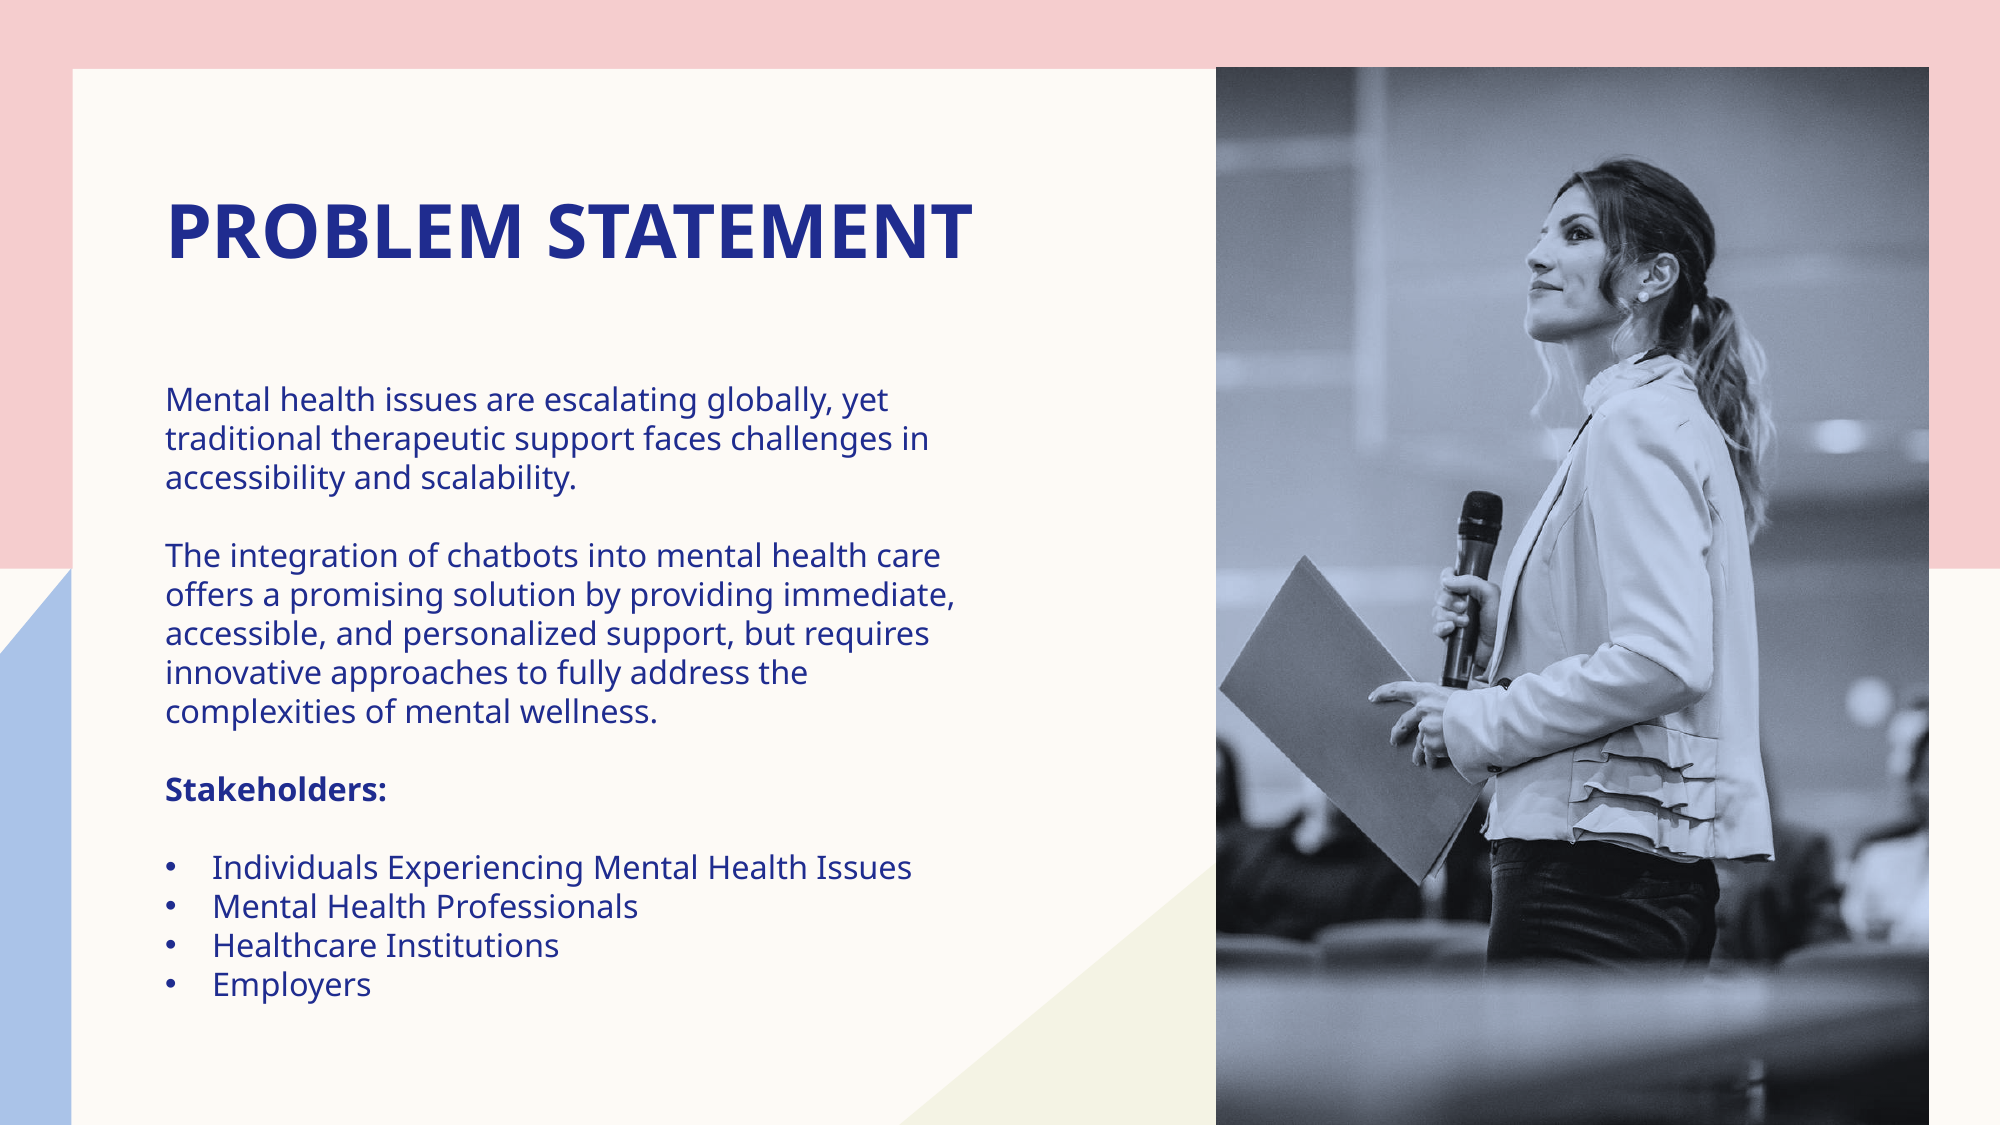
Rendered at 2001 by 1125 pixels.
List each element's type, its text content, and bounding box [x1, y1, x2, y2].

picture [1216, 67, 1929, 1125]
list Mental health issues are escalating globally, yet traditional therapeutic support faces challenges in accessibility and scalability. The integration of chatbots into mental health care offers a promising solution by providing immediate, accessible, and personalized support, but requires innovative approaches to fully address the complexities of mental wellness. Stakeholders: Individuals Experiencing Mental Health Issues Mental Health Professionals Healthcare Institutions Employers [150, 379, 1013, 1011]
title Problem statement [150, 173, 1137, 274]
